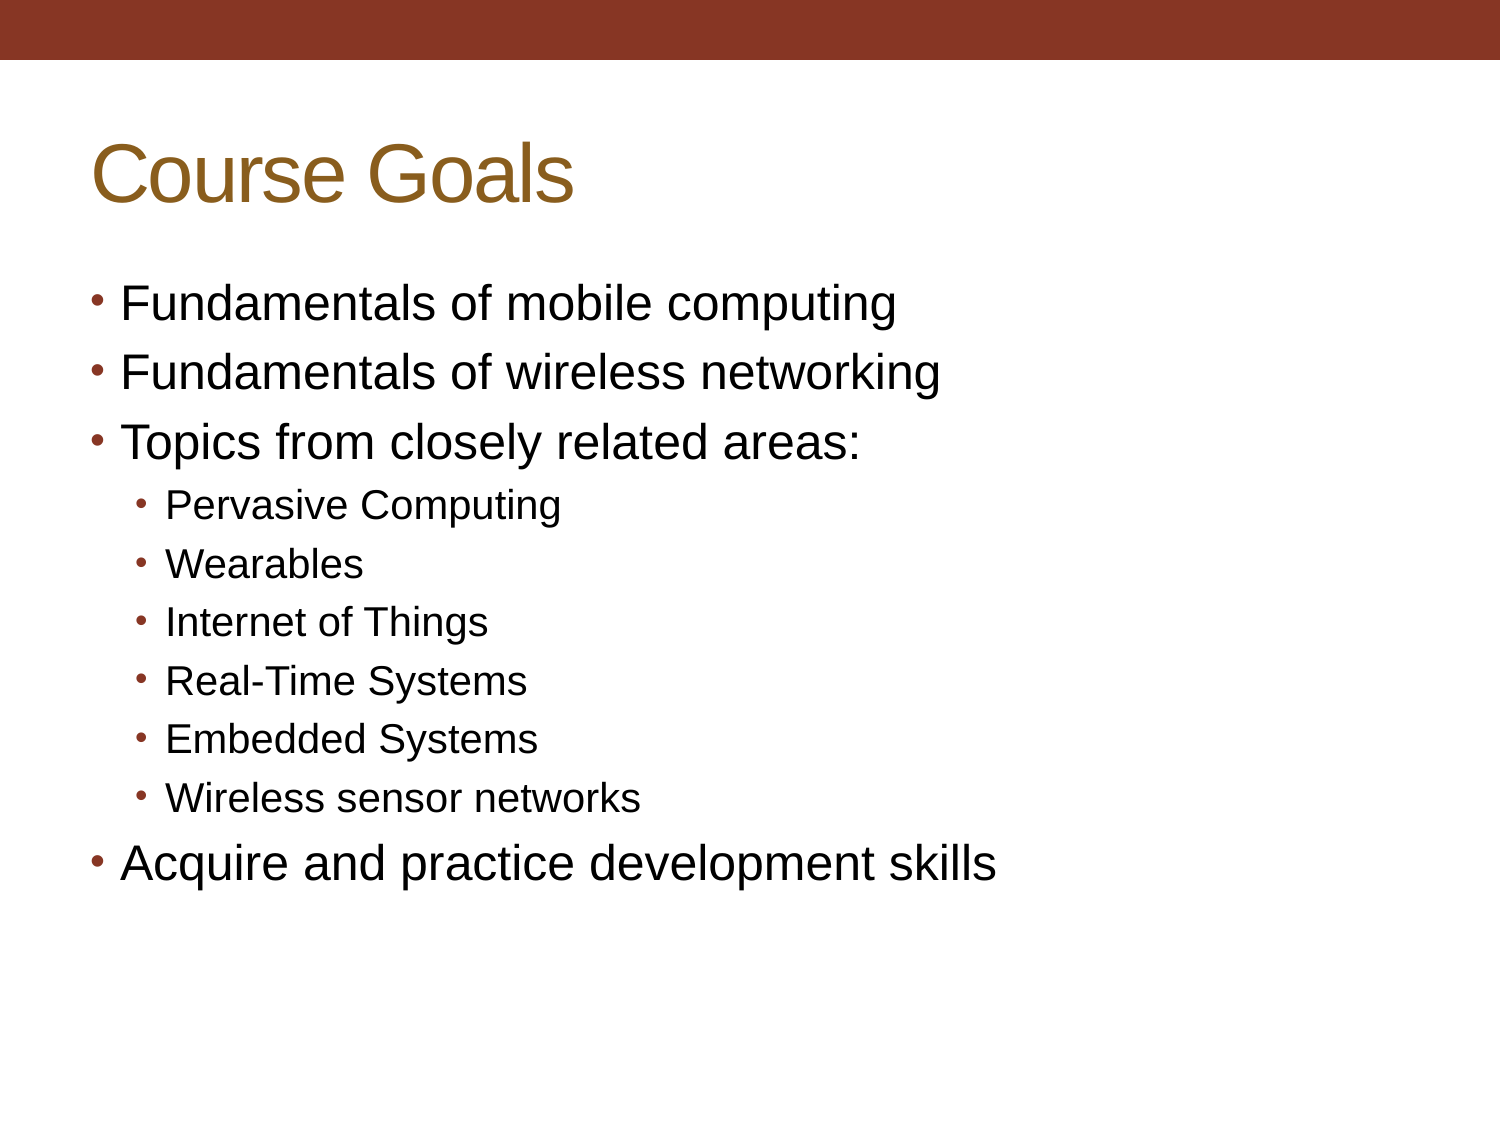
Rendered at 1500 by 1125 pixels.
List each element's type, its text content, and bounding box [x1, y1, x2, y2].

list Fundamentals of mobile computing Fundamentals of wireless networking Topics from closely related areas: Pervasive Computing Wearables Internet of Things Real-Time Systems Embedded Systems Wireless sensor networks Acquire and practice development skills [75, 262, 1425, 1063]
title Course Goals [75, 87, 1425, 250]
